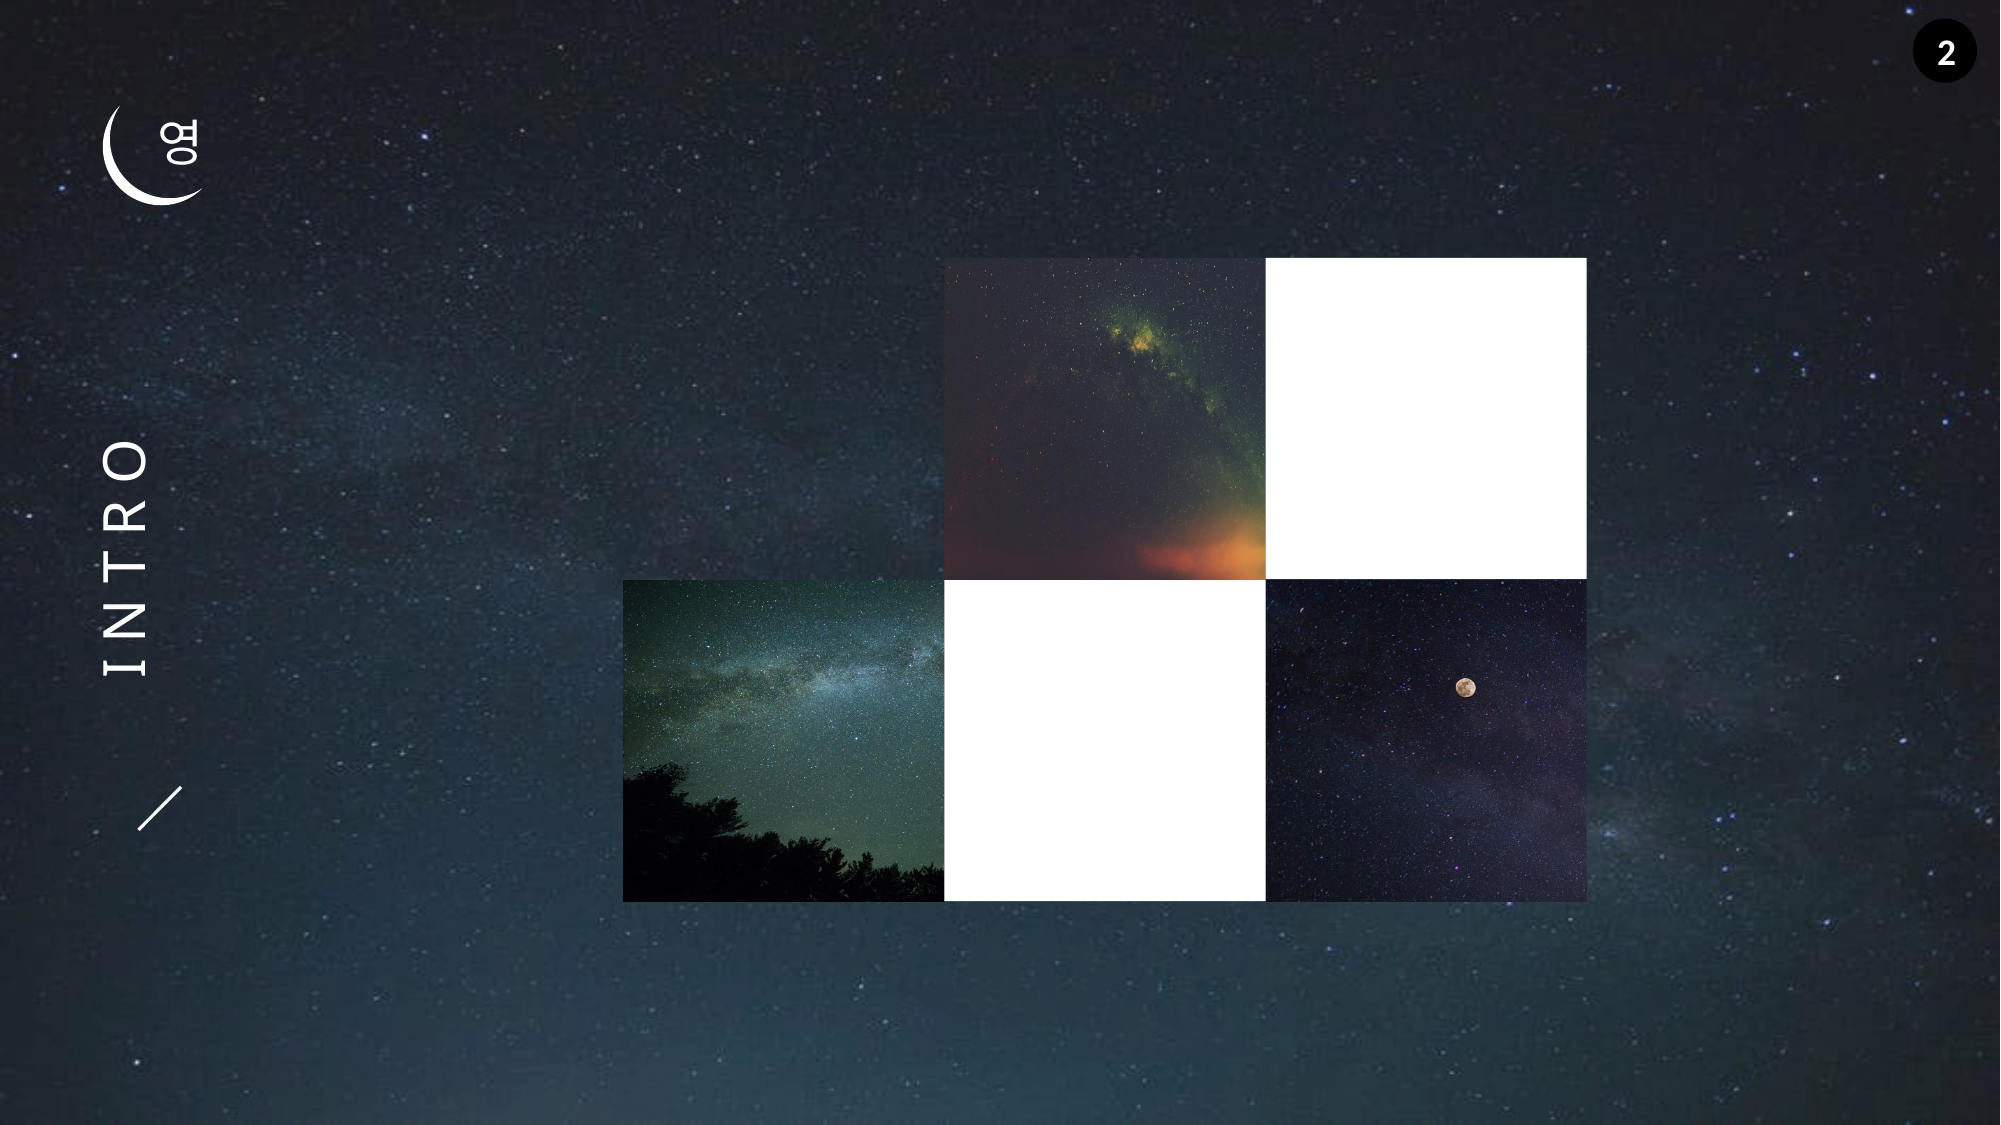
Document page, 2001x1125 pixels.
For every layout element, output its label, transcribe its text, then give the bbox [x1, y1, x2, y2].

text_box [1263, 256, 1589, 581]
text_box [621, 578, 942, 903]
text_box 영 [143, 104, 219, 180]
text_box [942, 578, 1268, 903]
text_box 2 [1910, 16, 1980, 85]
text_box [1268, 581, 1589, 903]
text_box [138, 786, 182, 831]
text_box [942, 257, 1263, 578]
text_box I N T R O [80, 431, 182, 694]
text_box [100, 103, 205, 208]
